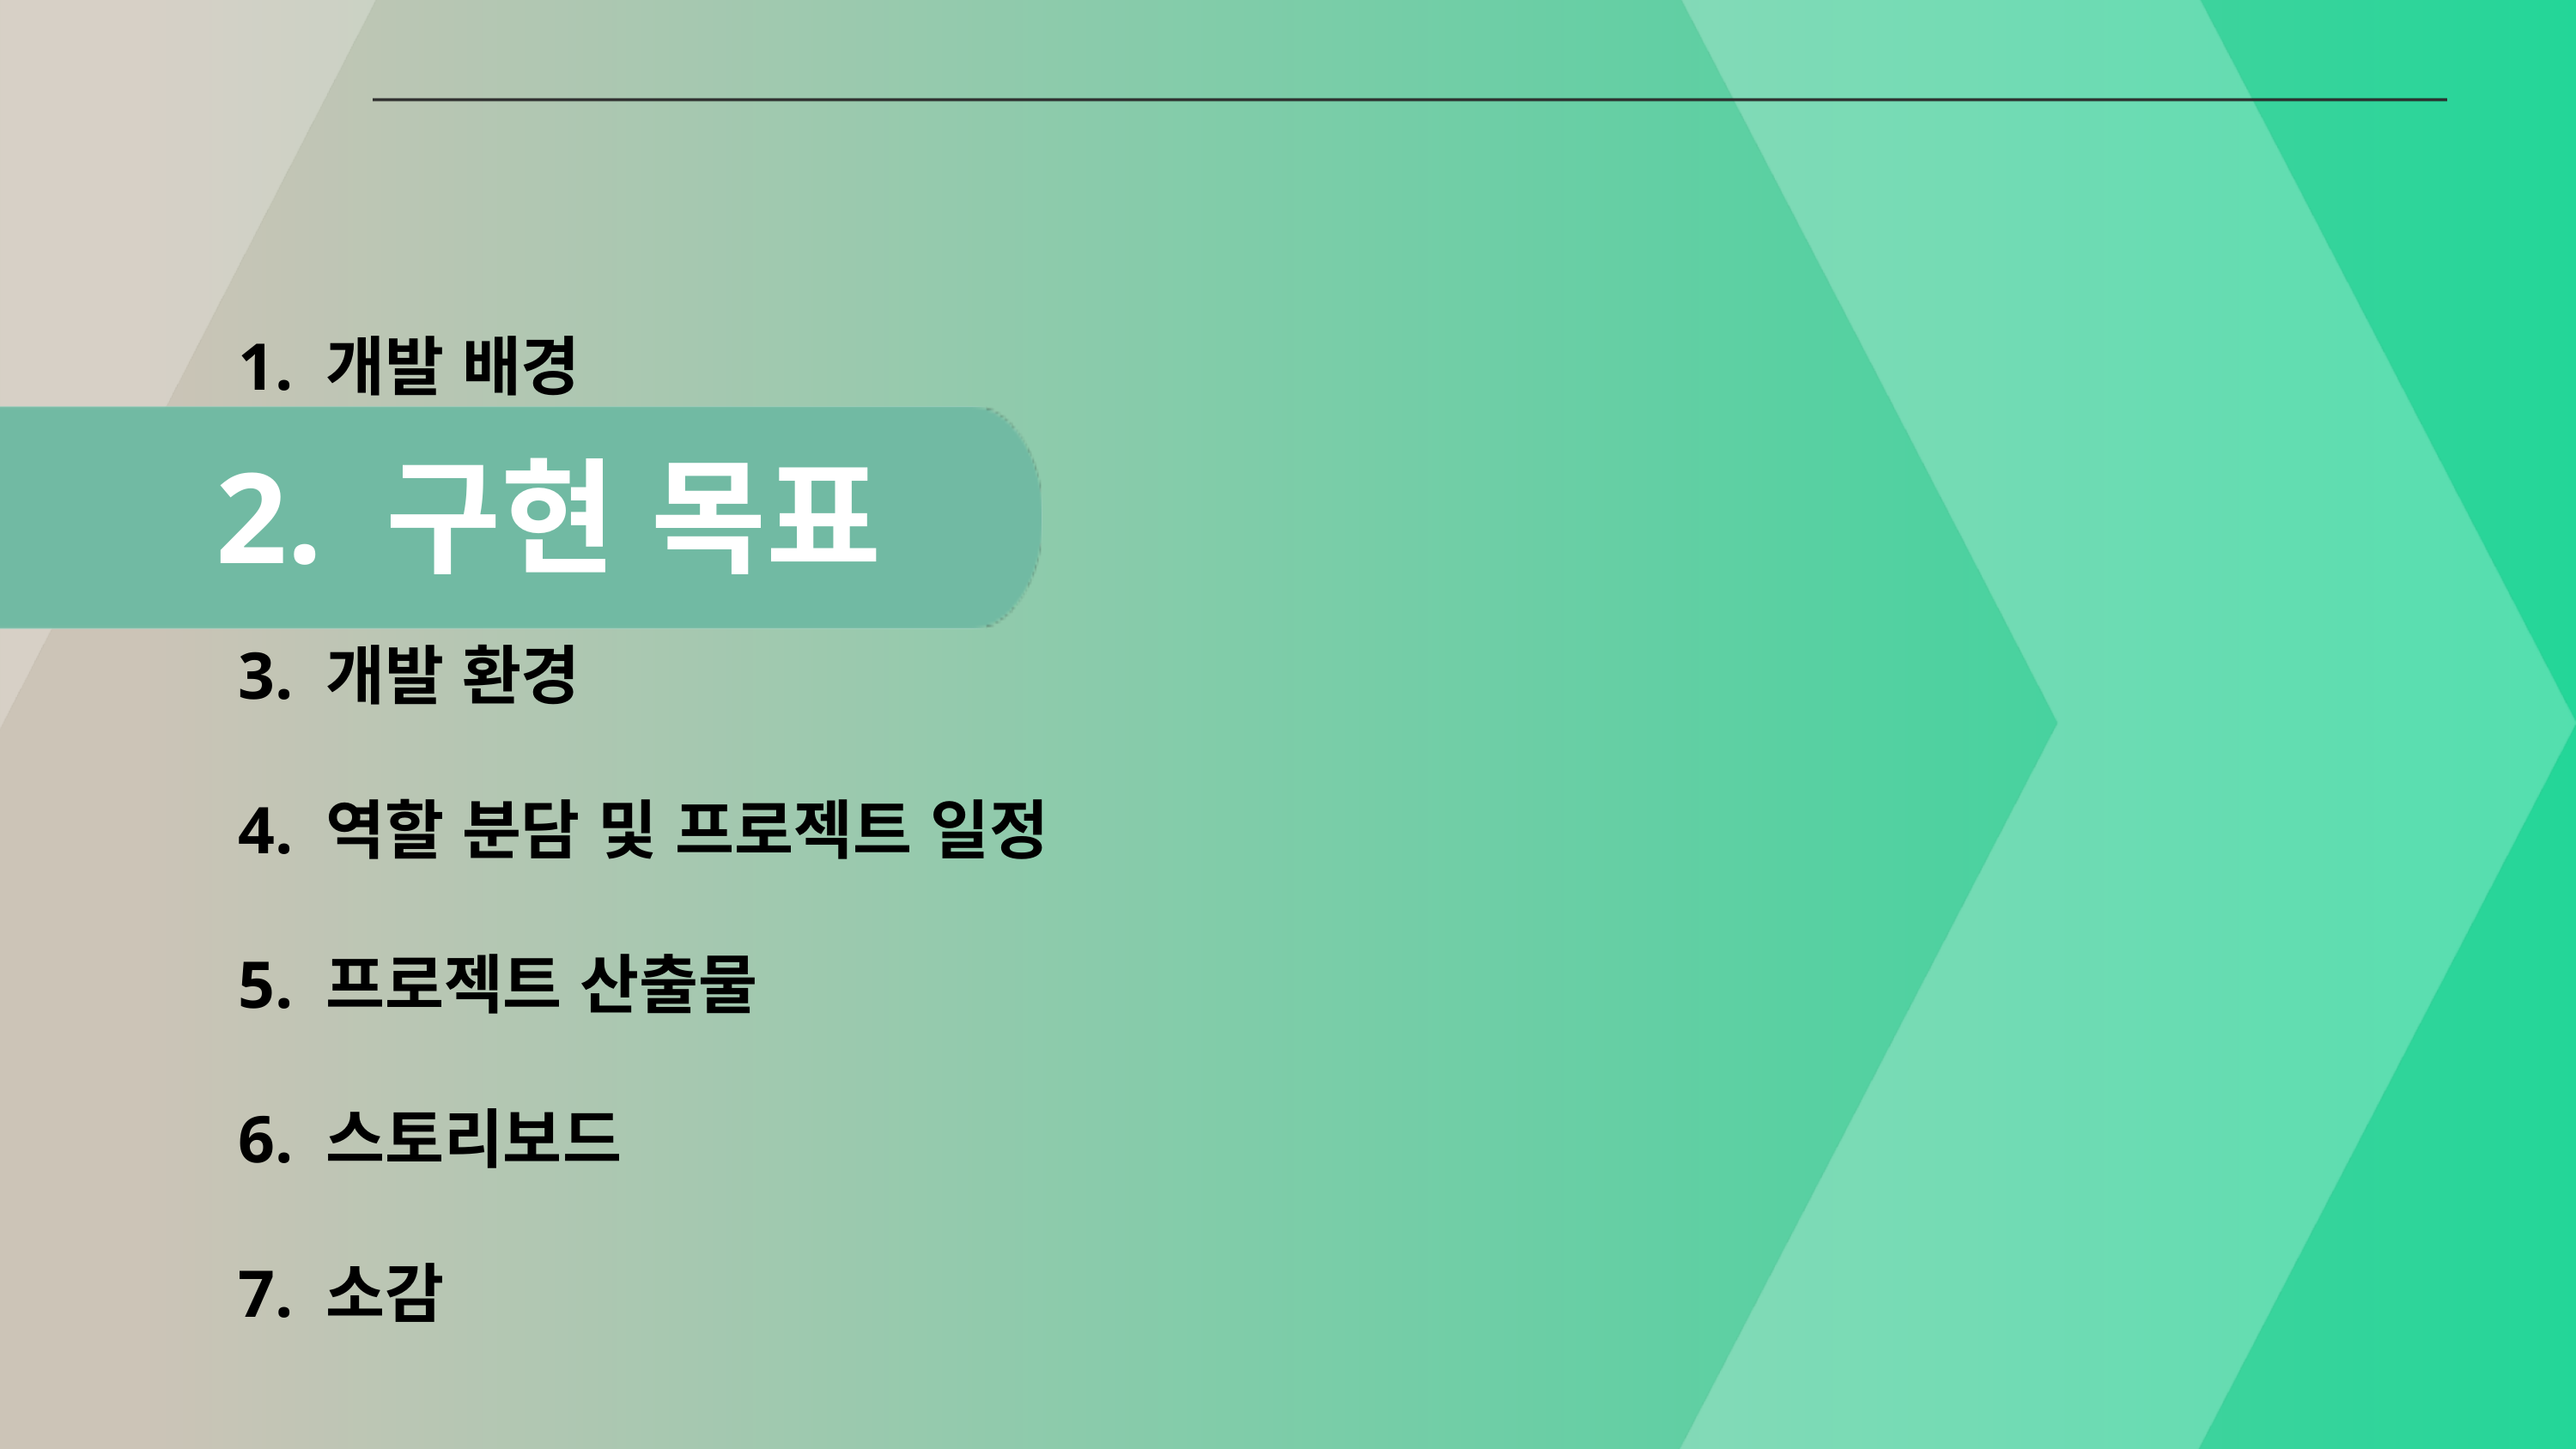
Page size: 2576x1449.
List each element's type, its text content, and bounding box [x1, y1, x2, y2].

table_header 3주차 (4.25~5.01) [374, 106, 2445, 109]
table_cell [368, 97, 2451, 115]
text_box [1394, 272, 2576, 1173]
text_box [0, 0, 2576, 1449]
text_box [0, 174, 555, 403]
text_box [372, 94, 2447, 106]
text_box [0, 404, 1042, 629]
